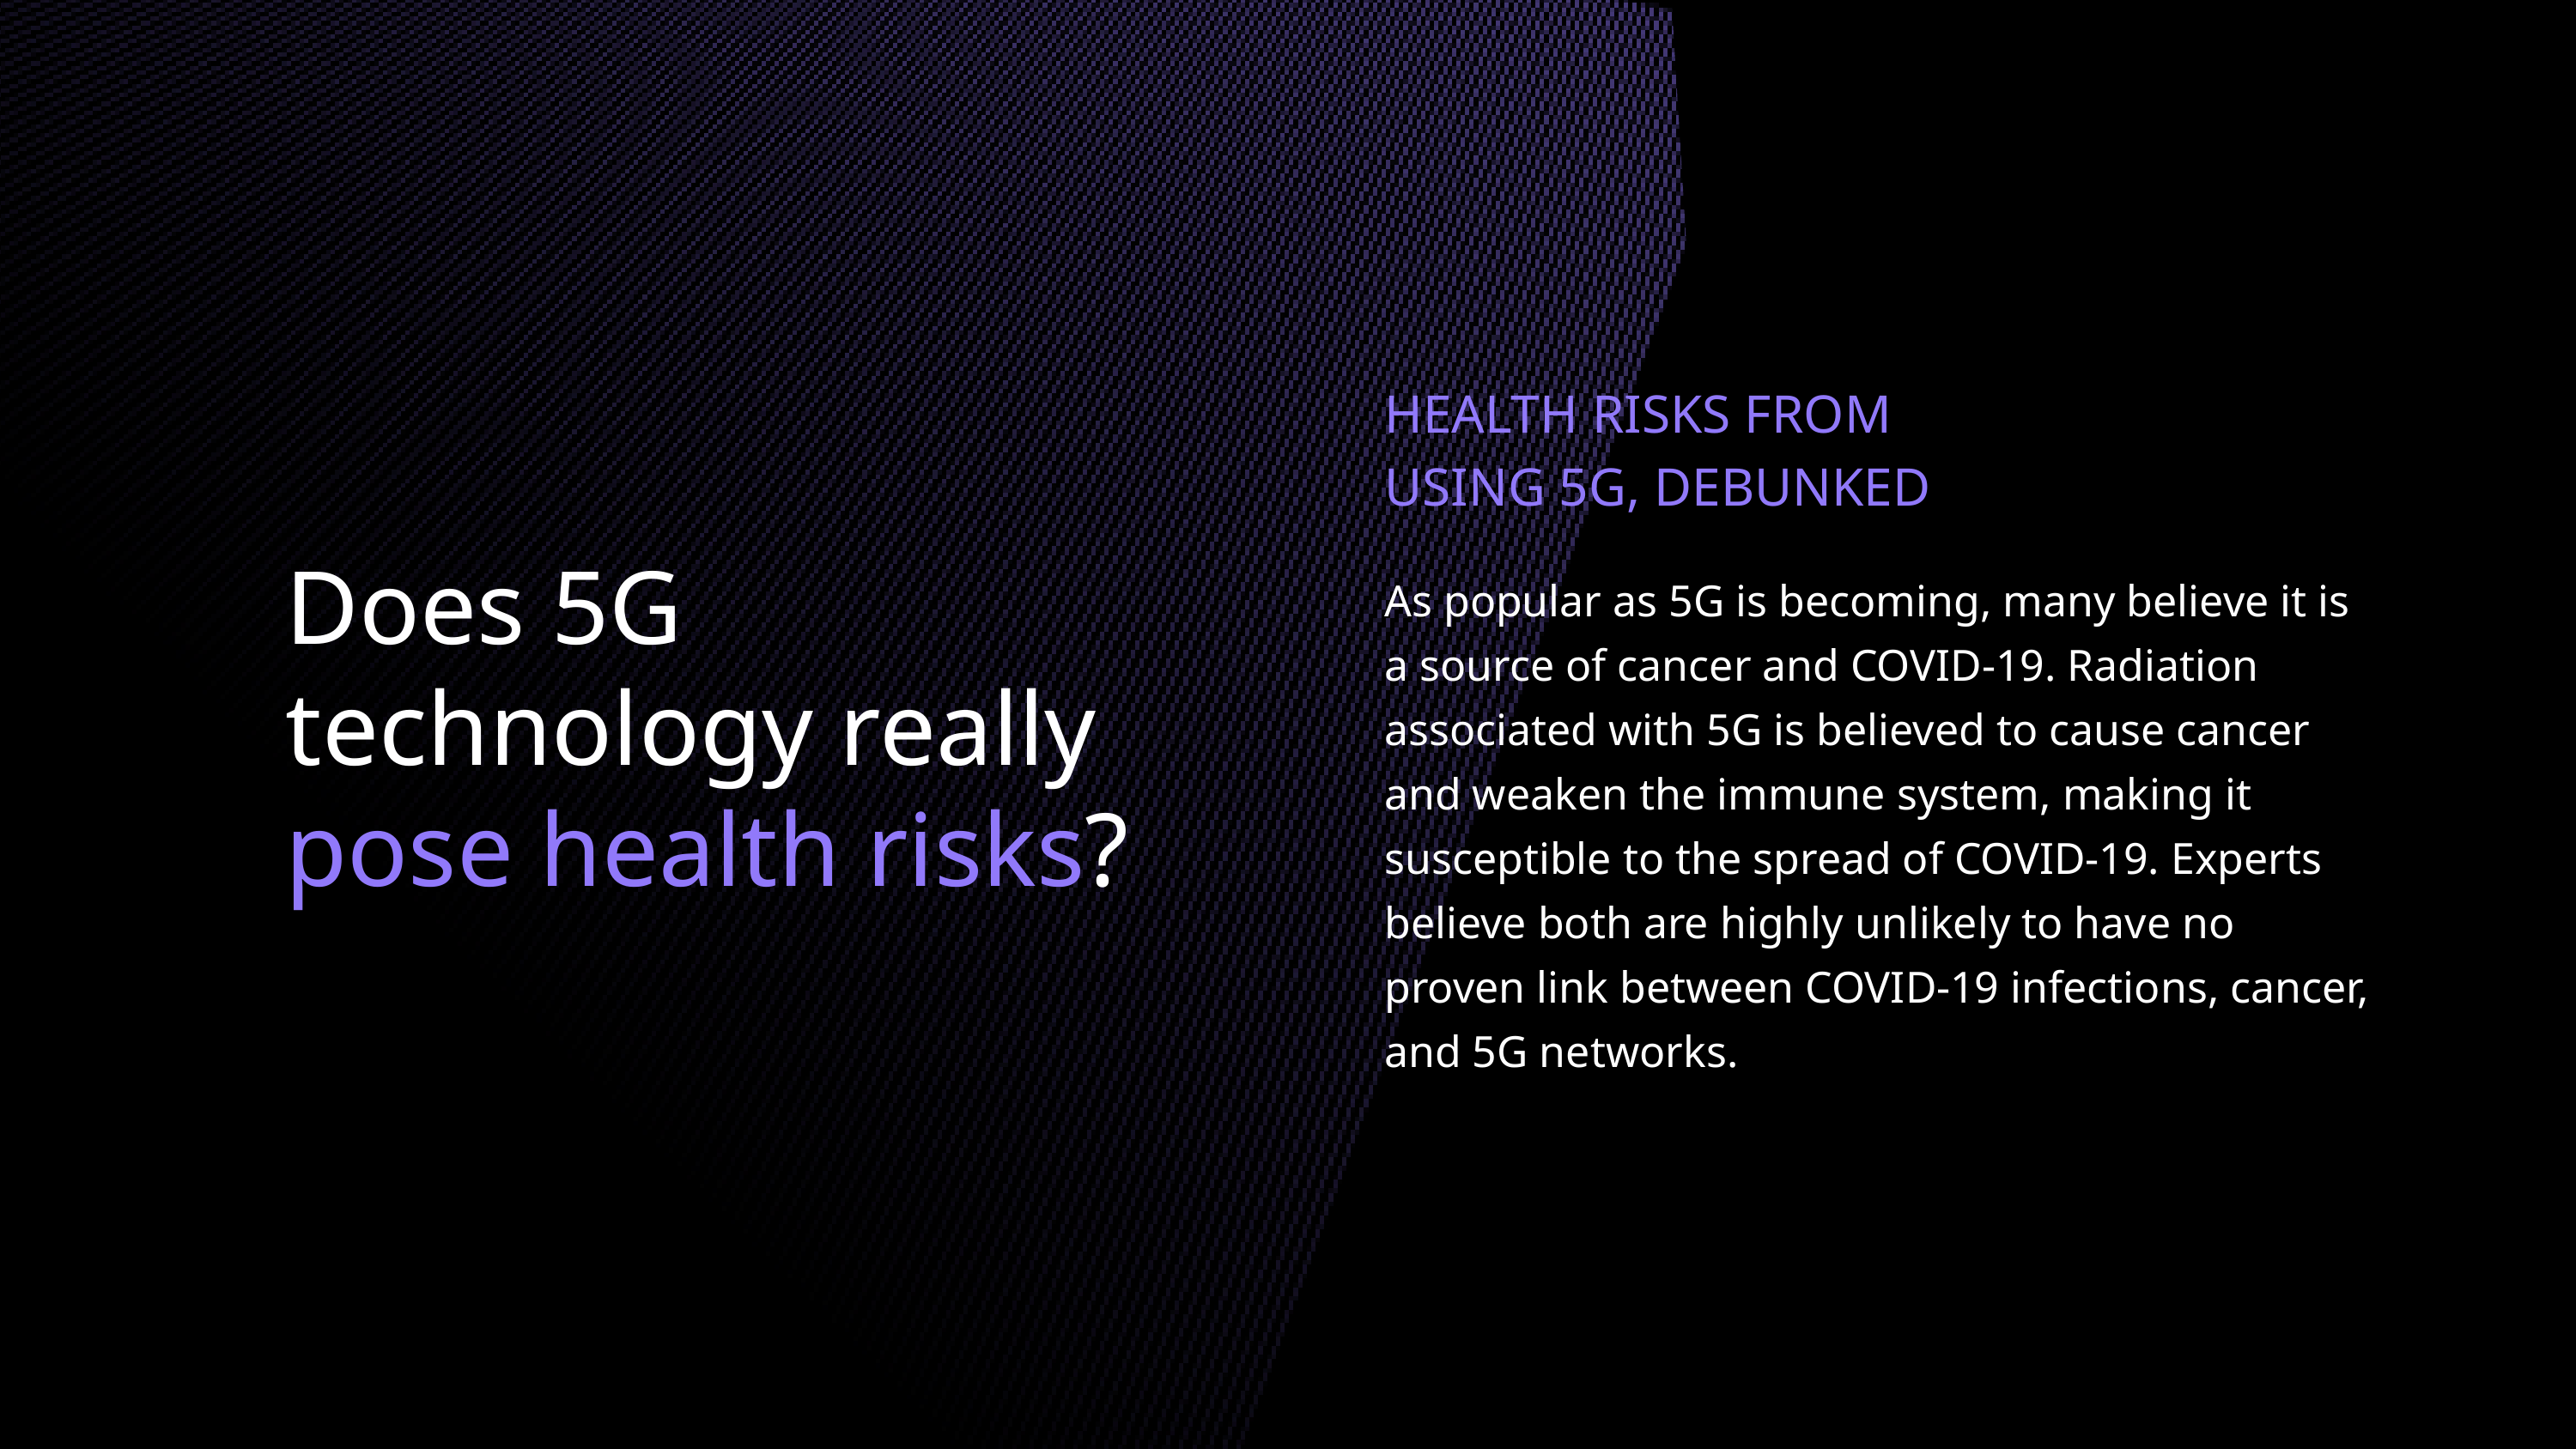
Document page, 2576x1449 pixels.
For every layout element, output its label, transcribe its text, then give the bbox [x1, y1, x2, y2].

text_box [0, 0, 1760, 1449]
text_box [1384, 376, 2386, 1072]
text_box Does 5G technology really pose health risks? [285, 543, 1201, 907]
